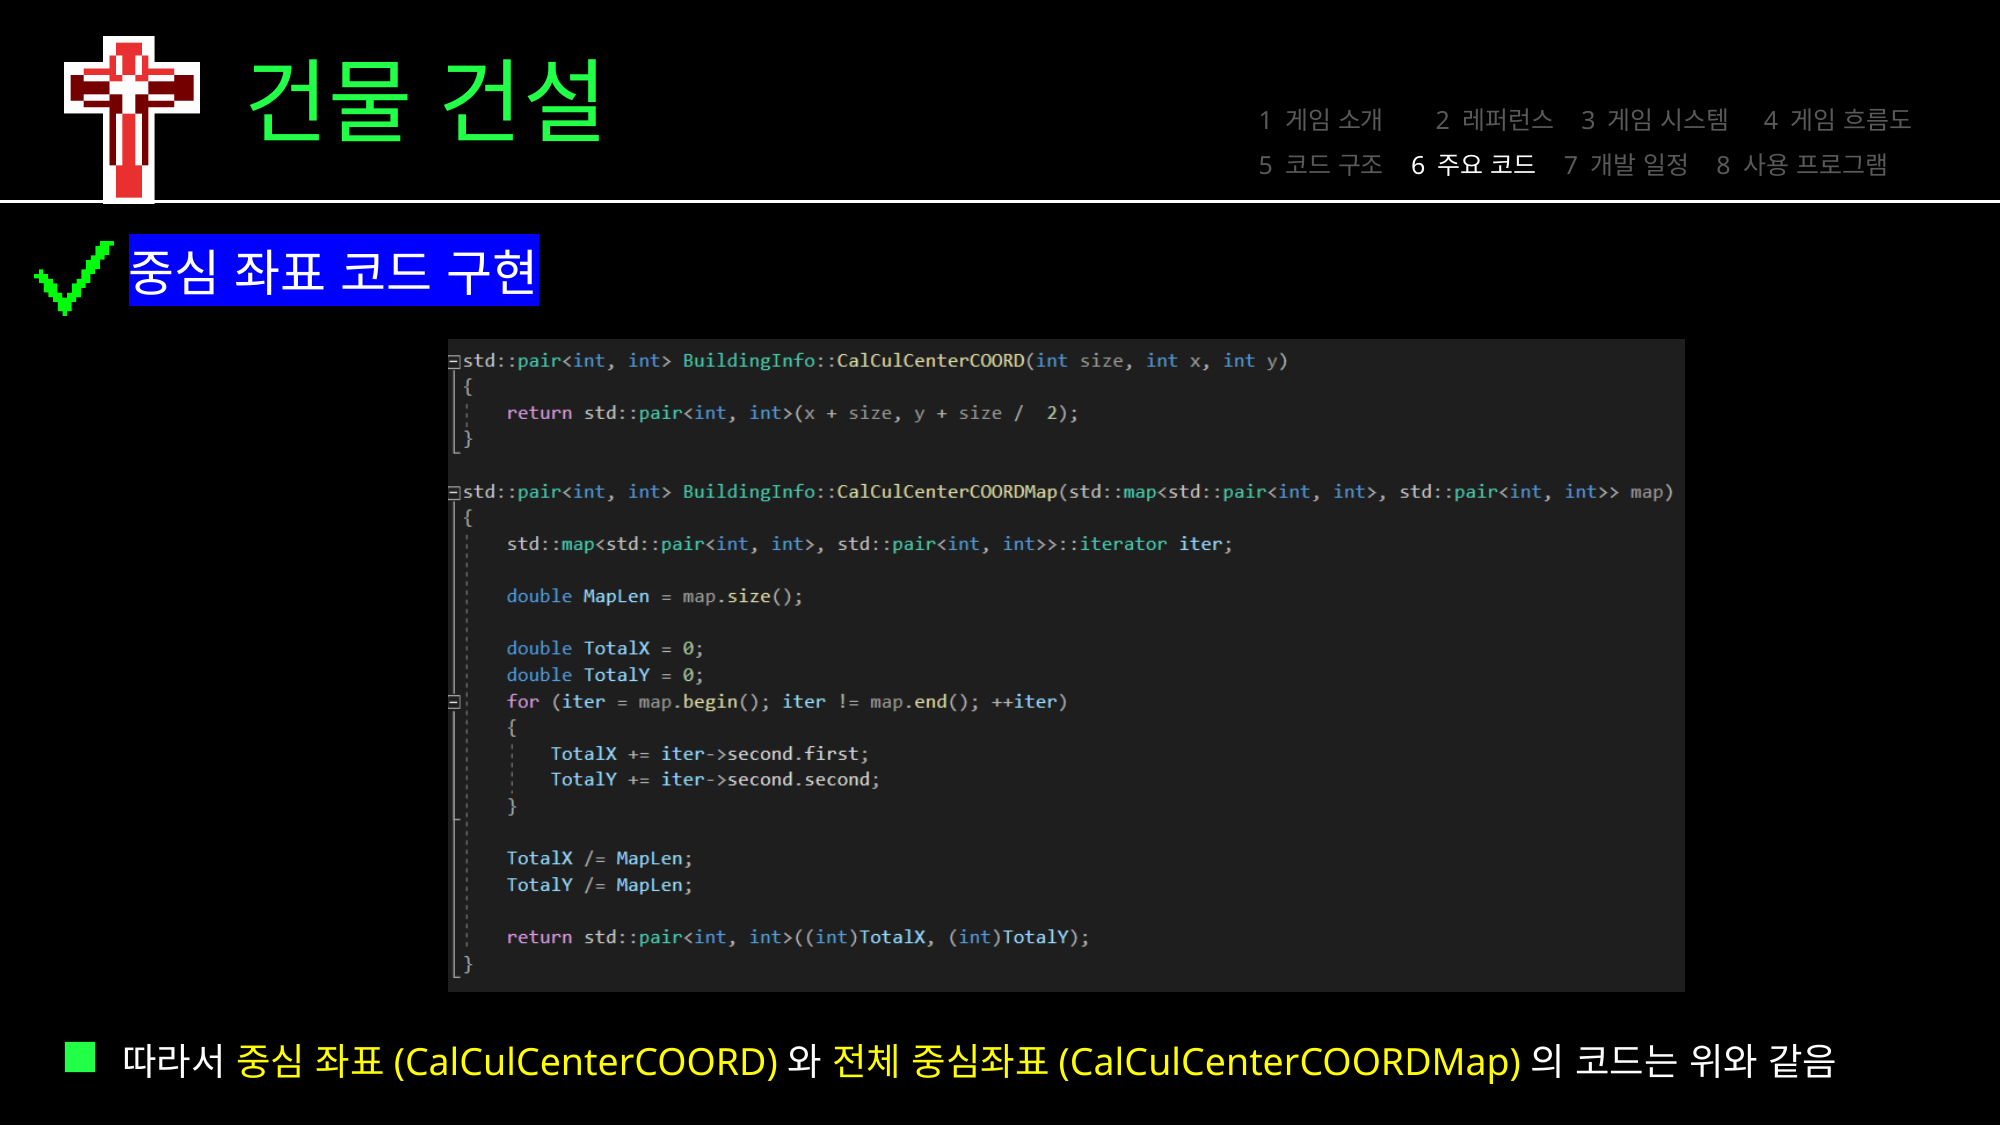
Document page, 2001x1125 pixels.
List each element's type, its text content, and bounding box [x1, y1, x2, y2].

text_box [63, 1040, 97, 1074]
slide_number 36 [1539, 1042, 1990, 1103]
text_box [0, 203, 2000, 1125]
text_box 건물 건설 [229, 36, 1738, 161]
picture [447, 338, 1686, 993]
picture [64, 35, 201, 201]
text_box 중심 좌표 코드 구현 [113, 234, 647, 309]
picture [34, 240, 115, 317]
text_box [0, 0, 2000, 200]
text_box 1 게임 소개 2 레퍼런스 3 게임 시스템 4 게임 흐름도 5 코드 구조 6 주요 코드 7 개발 일정 8 사용 프로그램 [1243, 82, 2000, 187]
text_box 따라서 중심 좌표(CalCulCenterCOORD)와 전체 중심좌표(CalCulCenterCOORDMap)의 코드는 위와 같음 [107, 1030, 1936, 1091]
